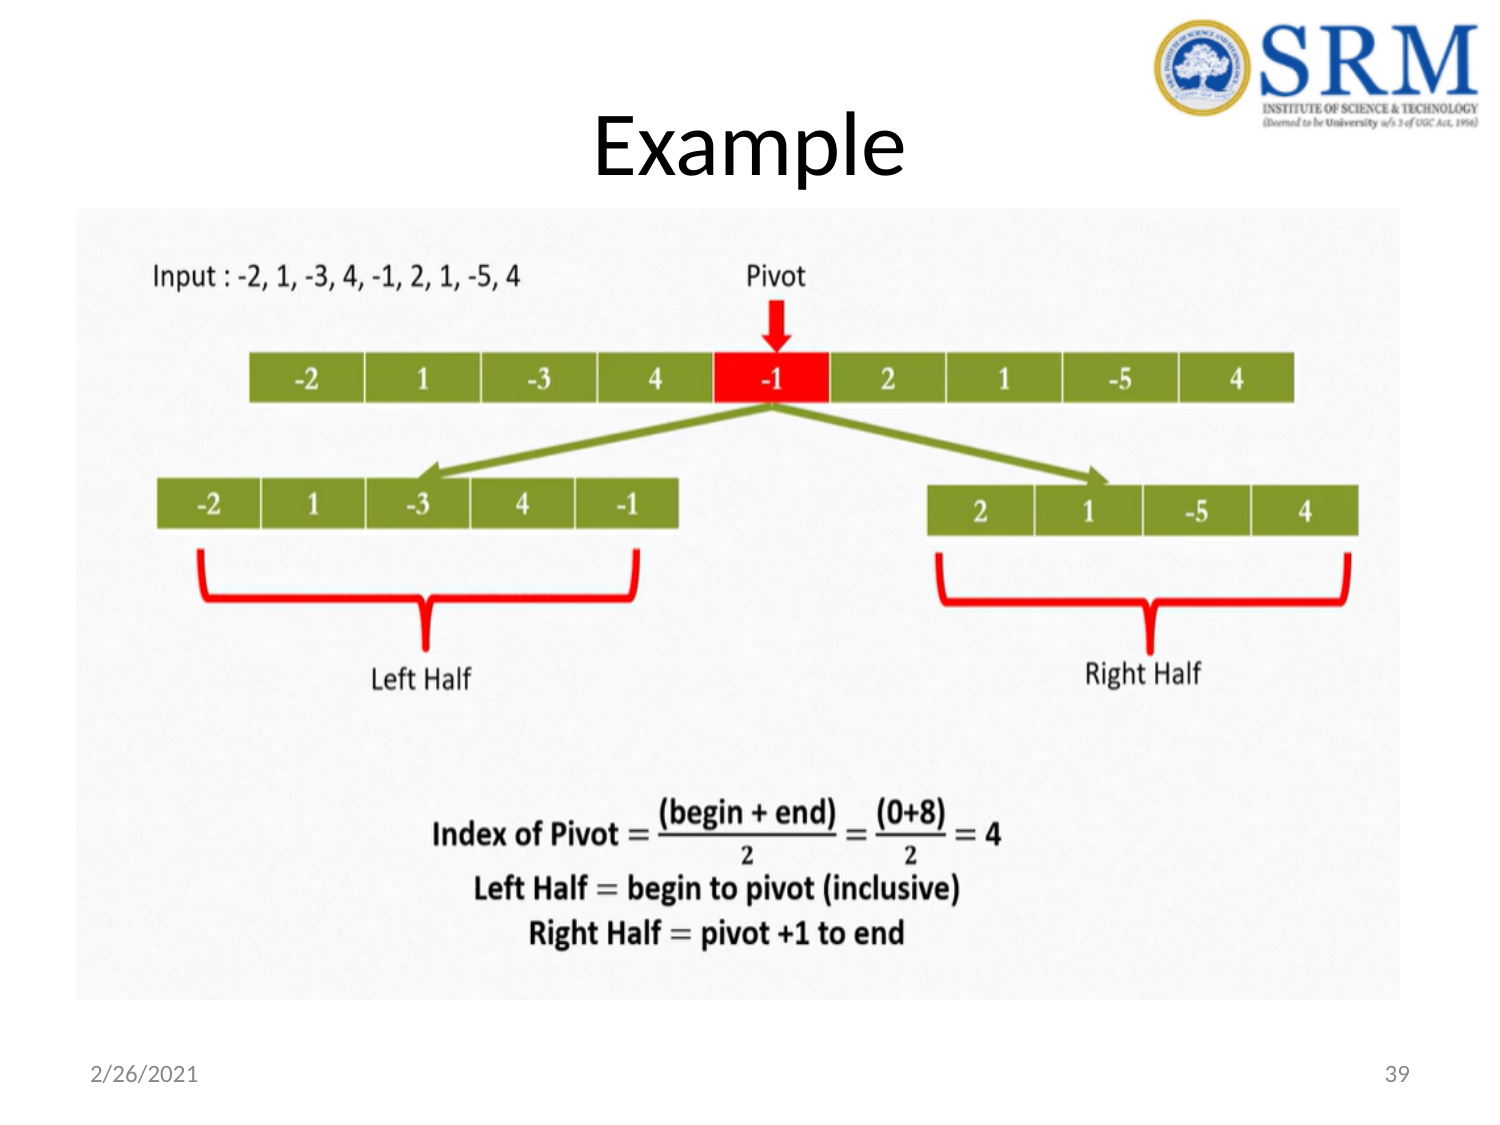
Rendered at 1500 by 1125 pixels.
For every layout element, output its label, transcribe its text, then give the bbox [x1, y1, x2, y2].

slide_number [75, 1042, 425, 1103]
slide_number ‹#› [1074, 1042, 1425, 1103]
picture [1151, 0, 1500, 151]
picture [76, 207, 1400, 1000]
text_box Example [74, 45, 1425, 233]
